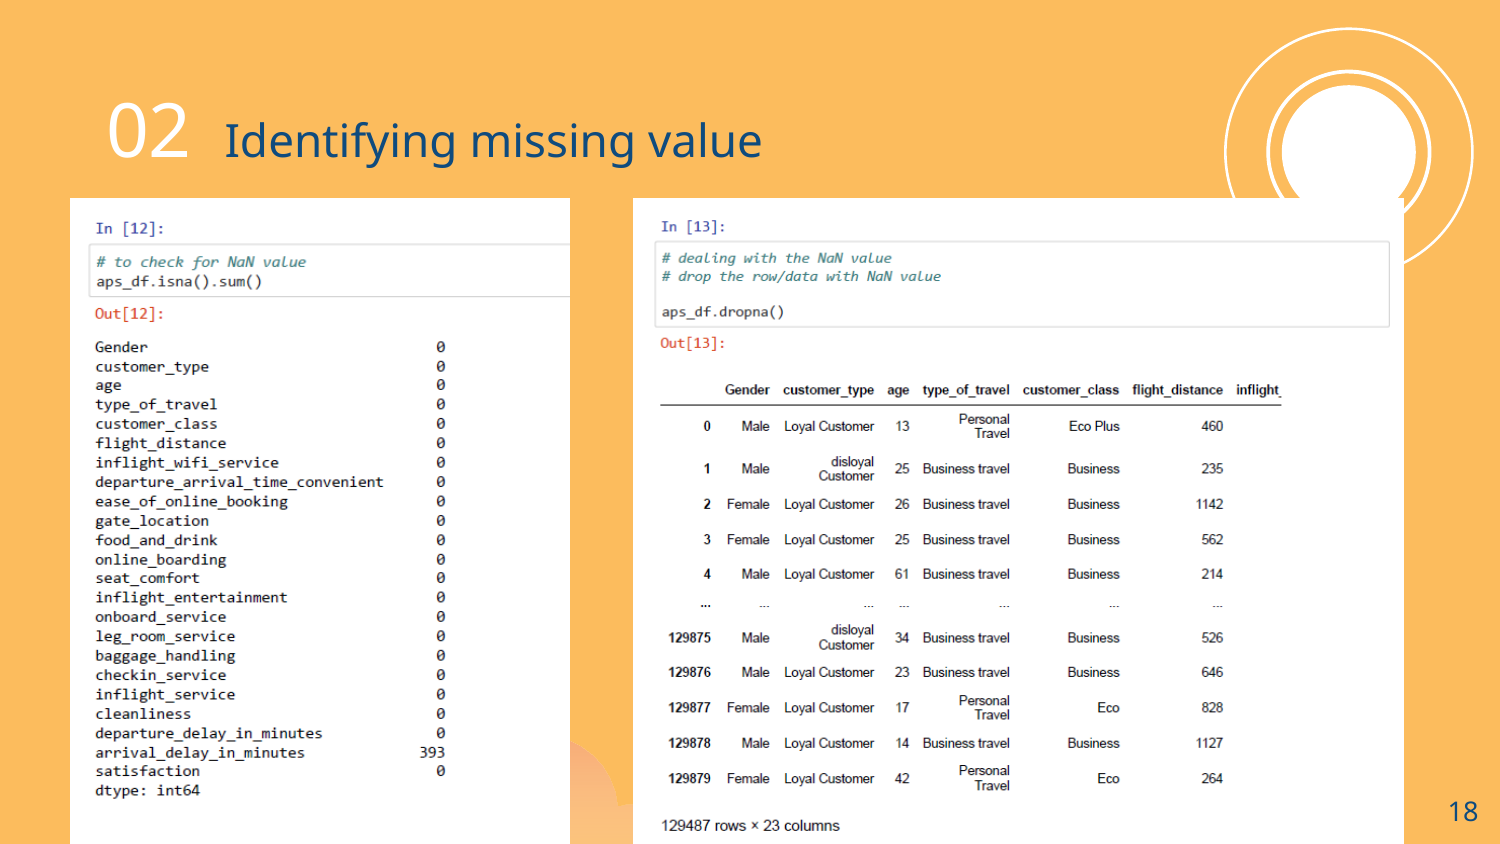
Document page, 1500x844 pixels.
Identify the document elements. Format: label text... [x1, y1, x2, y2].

slide_number ‹#› [1408, 779, 1494, 844]
picture [69, 197, 570, 844]
picture [633, 197, 1404, 844]
title 02 Identifying missing value [91, 17, 1355, 198]
